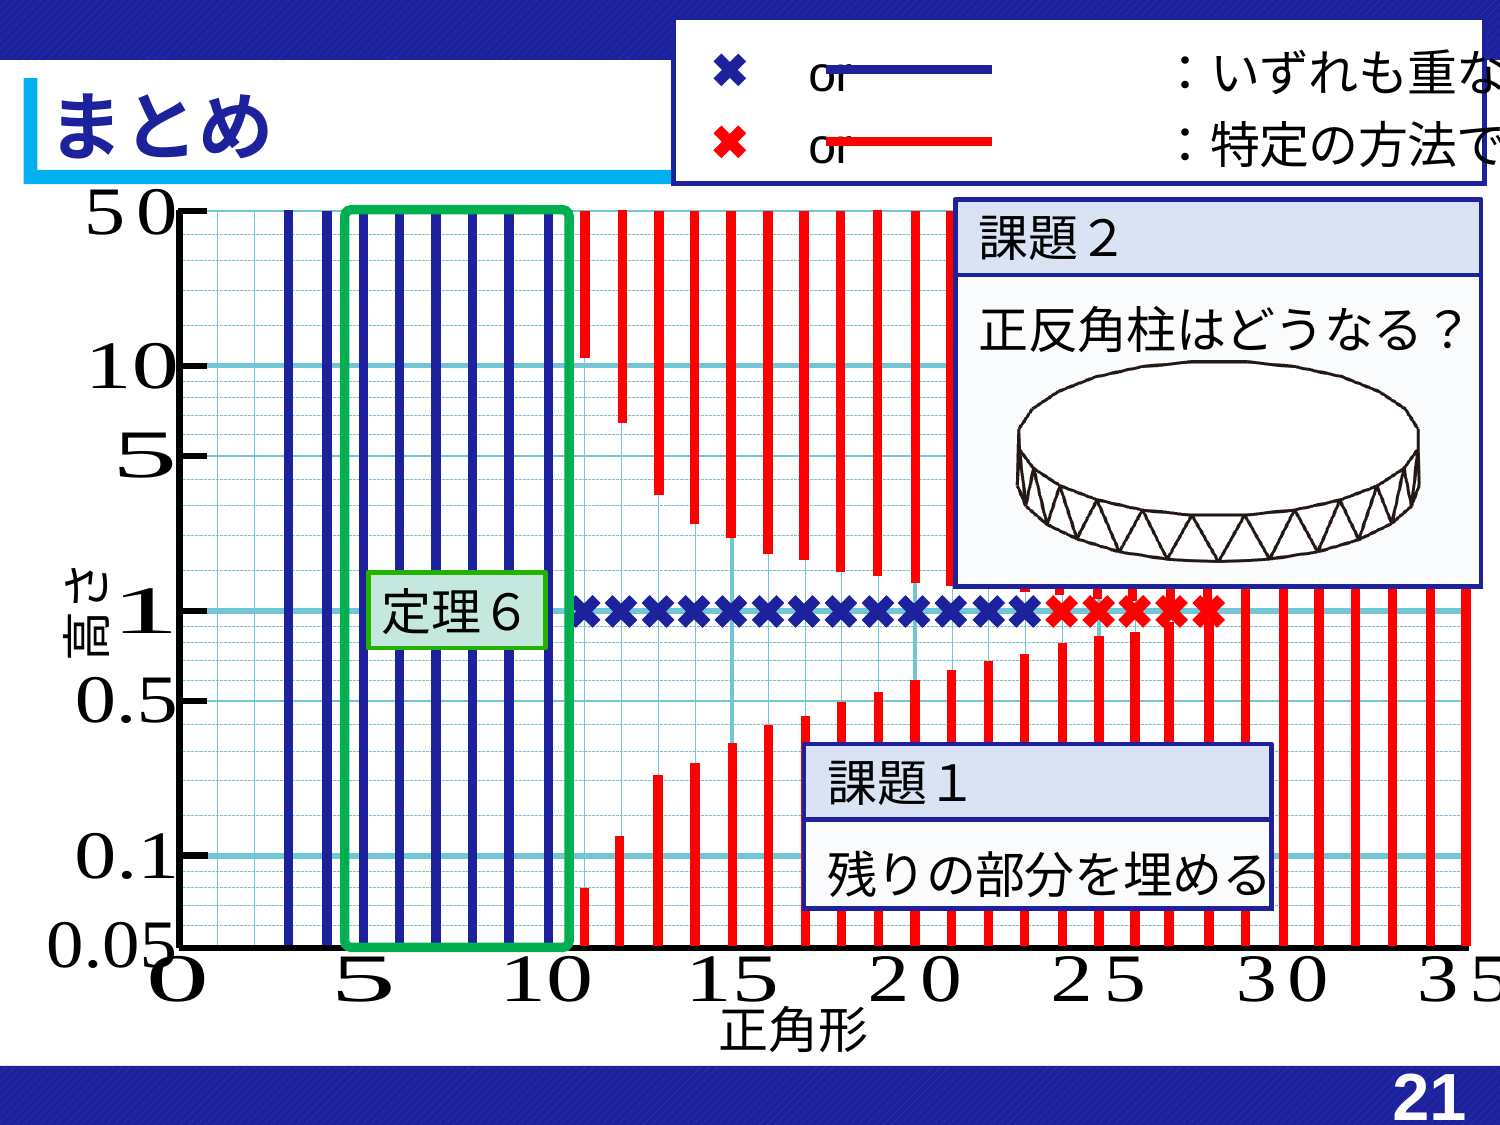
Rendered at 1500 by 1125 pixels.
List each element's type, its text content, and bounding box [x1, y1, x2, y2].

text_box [803, 743, 1273, 910]
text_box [208, 209, 287, 923]
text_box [29, 174, 208, 991]
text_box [1244, 587, 1467, 947]
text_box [289, 209, 362, 923]
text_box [145, 923, 1500, 1068]
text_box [550, 209, 1244, 923]
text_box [362, 209, 550, 950]
title まとめ [33, 71, 671, 178]
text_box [584, 209, 1209, 608]
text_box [584, 619, 1210, 947]
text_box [672, 17, 1485, 185]
slide_number 21 [1143, 1068, 1482, 1120]
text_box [954, 198, 1482, 587]
